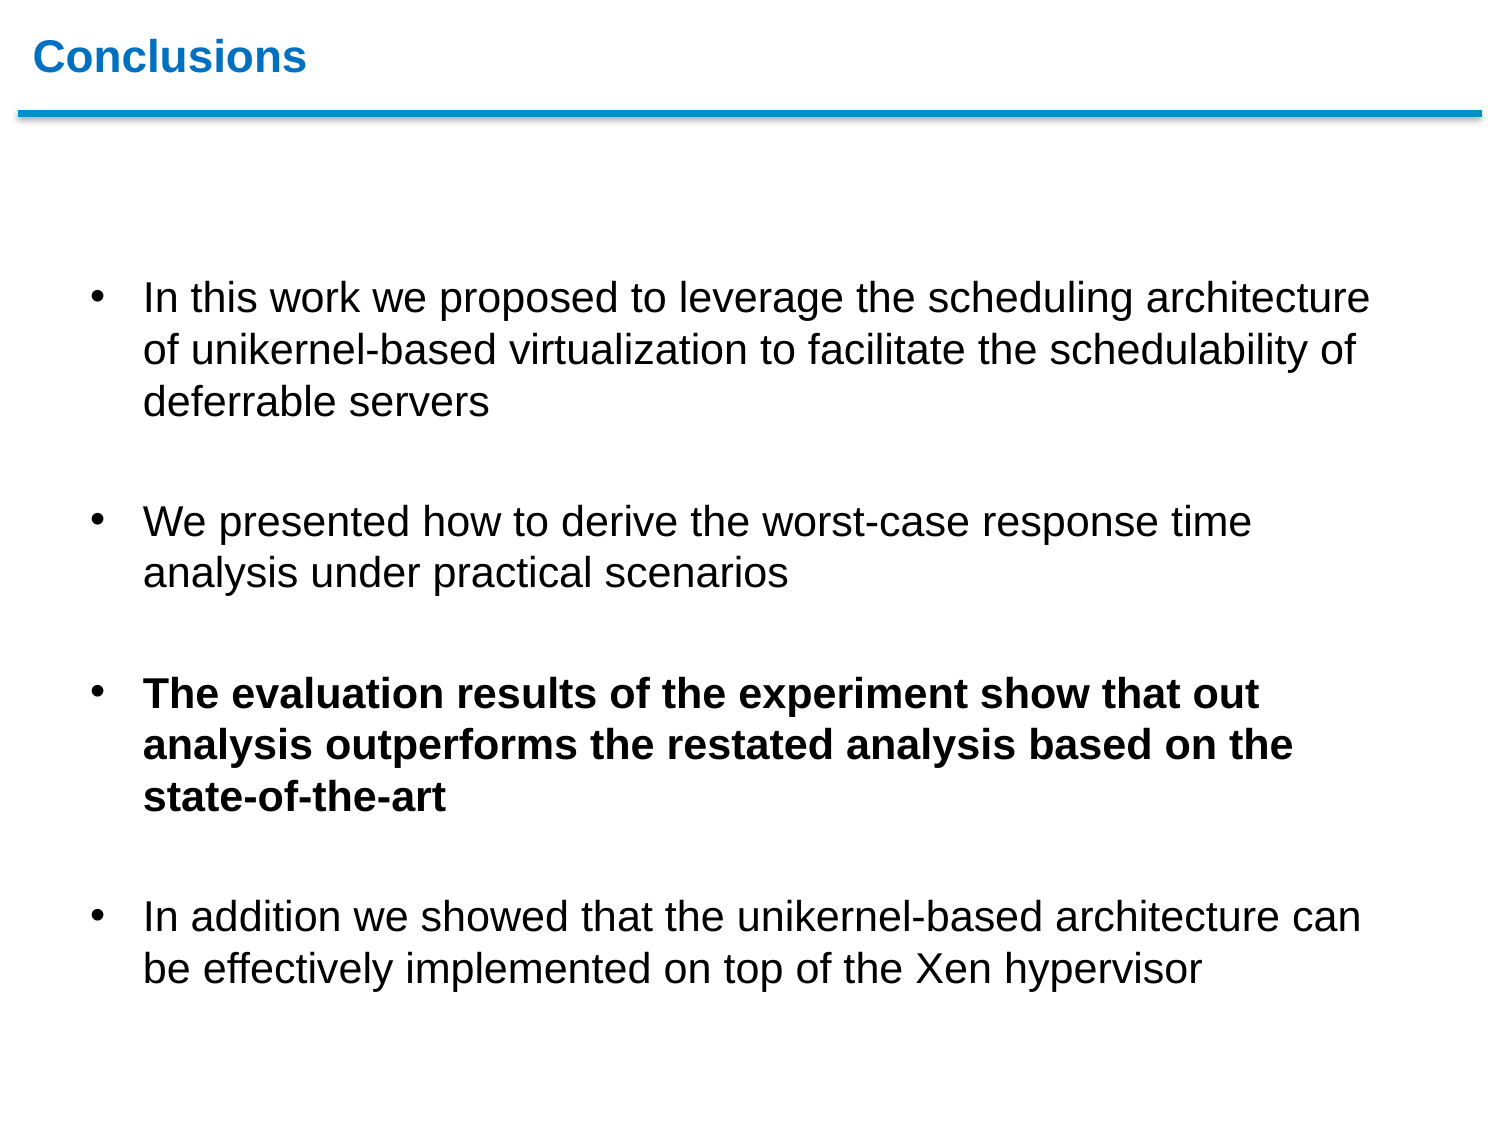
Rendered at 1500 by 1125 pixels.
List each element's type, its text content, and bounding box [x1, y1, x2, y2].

list In this work we proposed to leverage the scheduling architecture of unikernel-based virtualization to facilitate the schedulability of deferrable servers We presented how to derive the worst-case response time analysis under practical scenarios The evaluation results of the experiment show that out analysis outperforms the restated analysis based on the state-of-the-art In addition we showed that the unikernel-based architecture can be effectively implemented on top of the Xen hypervisor [75, 262, 1411, 1005]
title Conclusions [17, 19, 1385, 114]
